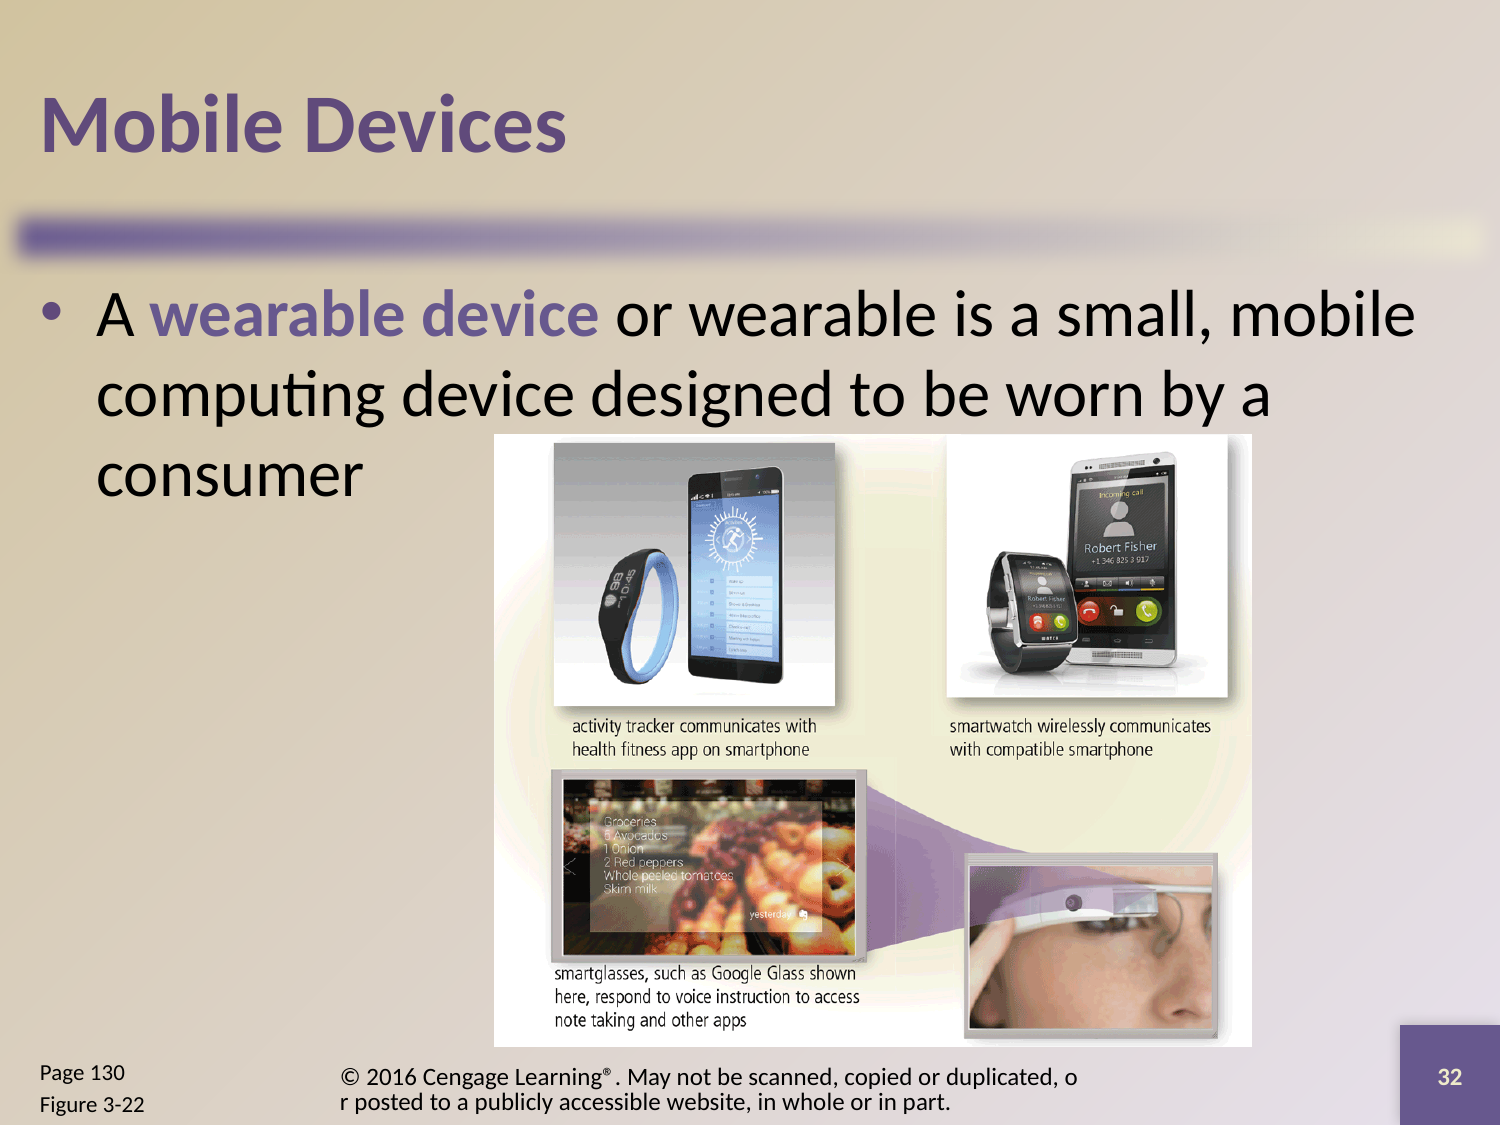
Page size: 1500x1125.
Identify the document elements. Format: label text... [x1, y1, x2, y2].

footer © 2016 Cengage Learning®. May not be scanned, copied or duplicated, or posted to a publicly accessible website, in whole or in part. [324, 1045, 1100, 1105]
slide_number 32 [1400, 1025, 1500, 1125]
picture [494, 434, 1252, 1048]
list Page 130 Figure 3-22 [24, 1050, 300, 1125]
list A wearable device or wearable is a small, mobile computing device designed to be worn by a consumer [24, 262, 1475, 1025]
title Mobile Devices [24, 24, 1475, 213]
